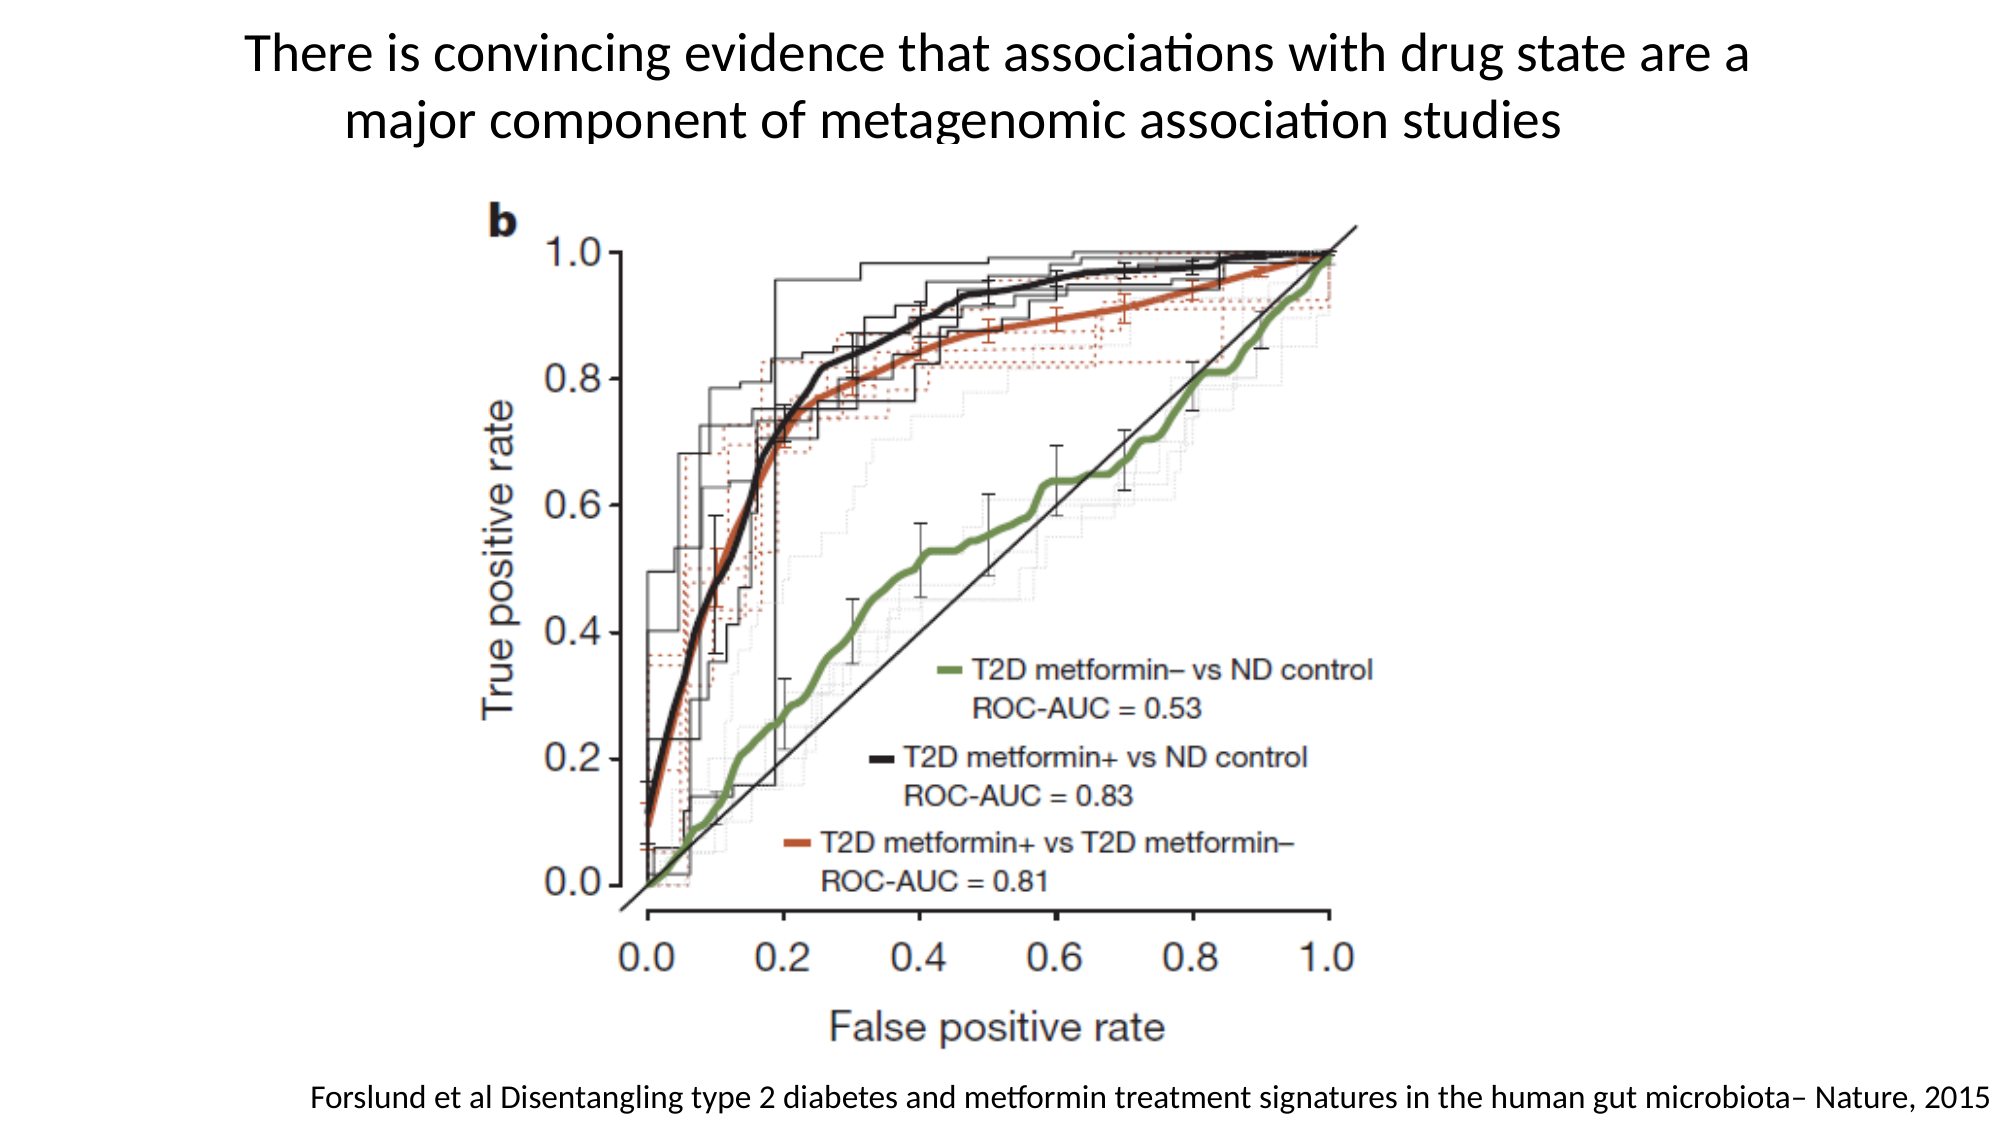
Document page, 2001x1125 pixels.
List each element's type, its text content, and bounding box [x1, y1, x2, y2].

text_box Forslund et al Disentangling type 2 diabetes and metformin treatment signatures in the human gut microbiota– Nature, 2015 [295, 1068, 2000, 1123]
text_box There is convincing evidence that associations with drug state are a major component of metagenomic association studies [179, 8, 1781, 224]
picture [460, 144, 1487, 1059]
